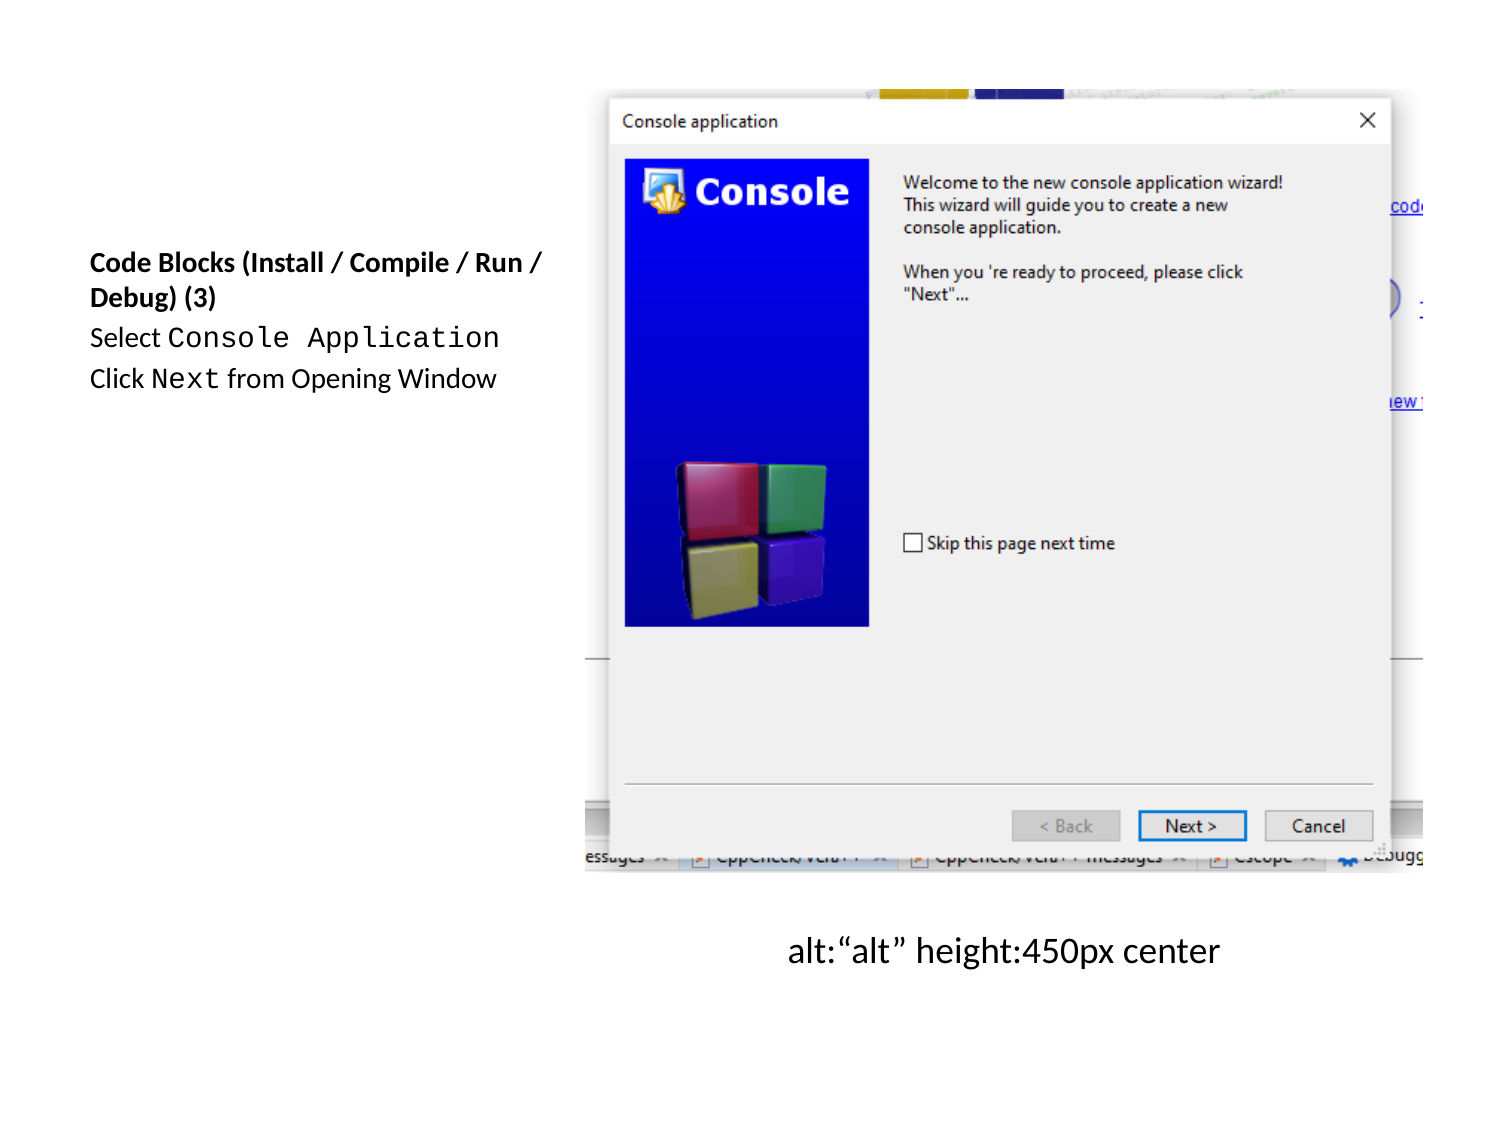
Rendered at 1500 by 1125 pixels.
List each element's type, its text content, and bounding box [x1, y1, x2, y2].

text_box alt:“alt” height:450px center [585, 918, 1423, 1003]
picture [585, 89, 1424, 874]
list Code Blocks (Install / Compile / Run / Debug) (3) Select Console Application Click Next from Opening Window [75, 235, 569, 1005]
